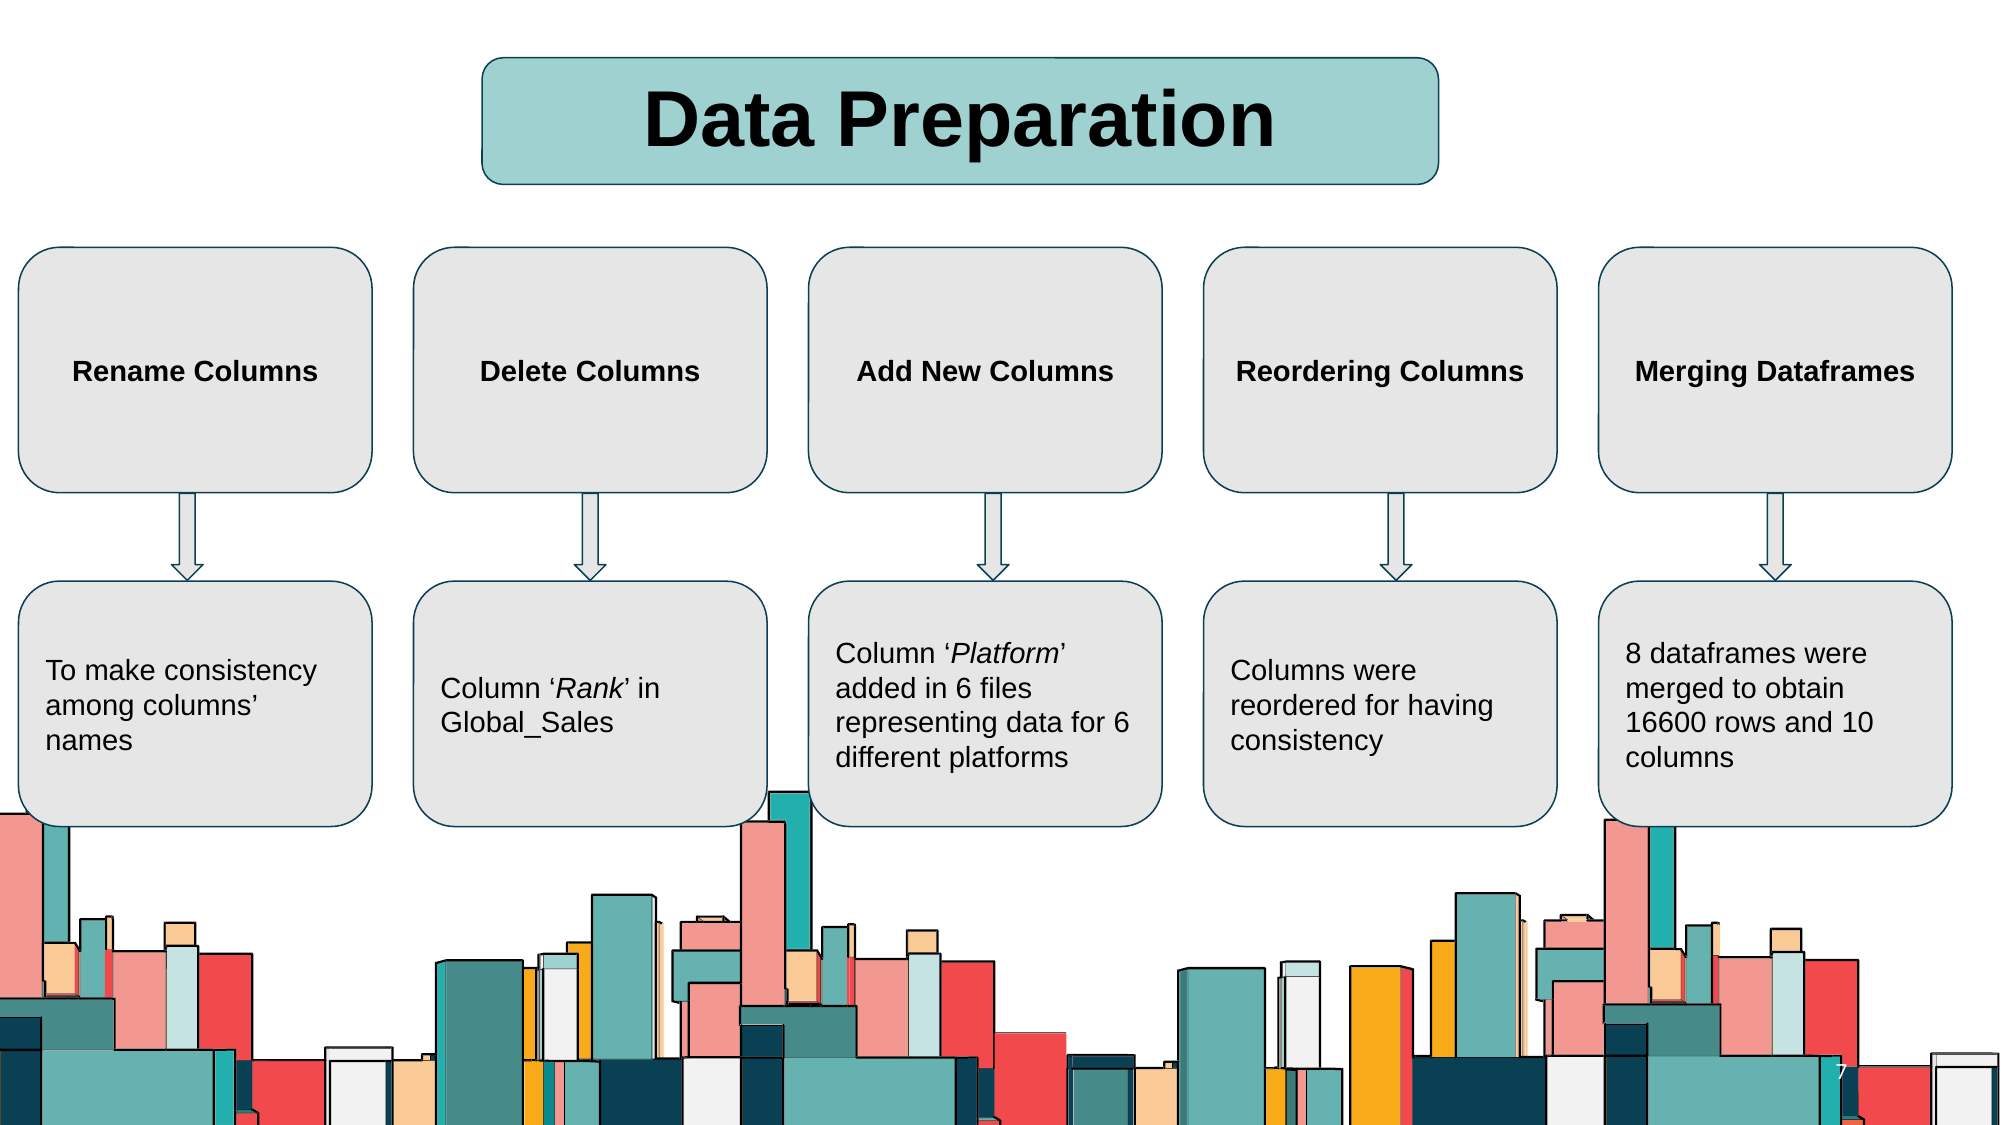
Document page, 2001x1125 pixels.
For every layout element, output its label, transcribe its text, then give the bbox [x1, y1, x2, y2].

text_box Column ‘Platform’ added in 6 files representing data for 6 different platforms [808, 581, 1163, 827]
text_box 8 dataframes were merged to obtain 16600 rows and 10 columns [1598, 581, 1953, 827]
text_box Rename Columns [18, 247, 373, 493]
text_box Columns were reordered for having consistency [1203, 581, 1558, 827]
slide_number 7 [1412, 1042, 1863, 1103]
text_box Reordering Columns [1203, 247, 1558, 493]
title Data Preparation [154, 10, 1847, 169]
text_box To make consistency among columns’ names [18, 581, 373, 827]
text_box Column ‘Rank’ in Global_Sales [413, 581, 768, 827]
text_box [977, 493, 1009, 581]
text_box Add New Columns [808, 247, 1163, 493]
text_box Delete Columns [413, 247, 768, 493]
text_box [1759, 493, 1792, 581]
text_box [574, 493, 607, 581]
text_box Data Preparation [482, 57, 1439, 185]
text_box Merging Dataframes [1598, 247, 1953, 493]
text_box [1380, 493, 1412, 581]
text_box [171, 493, 204, 581]
